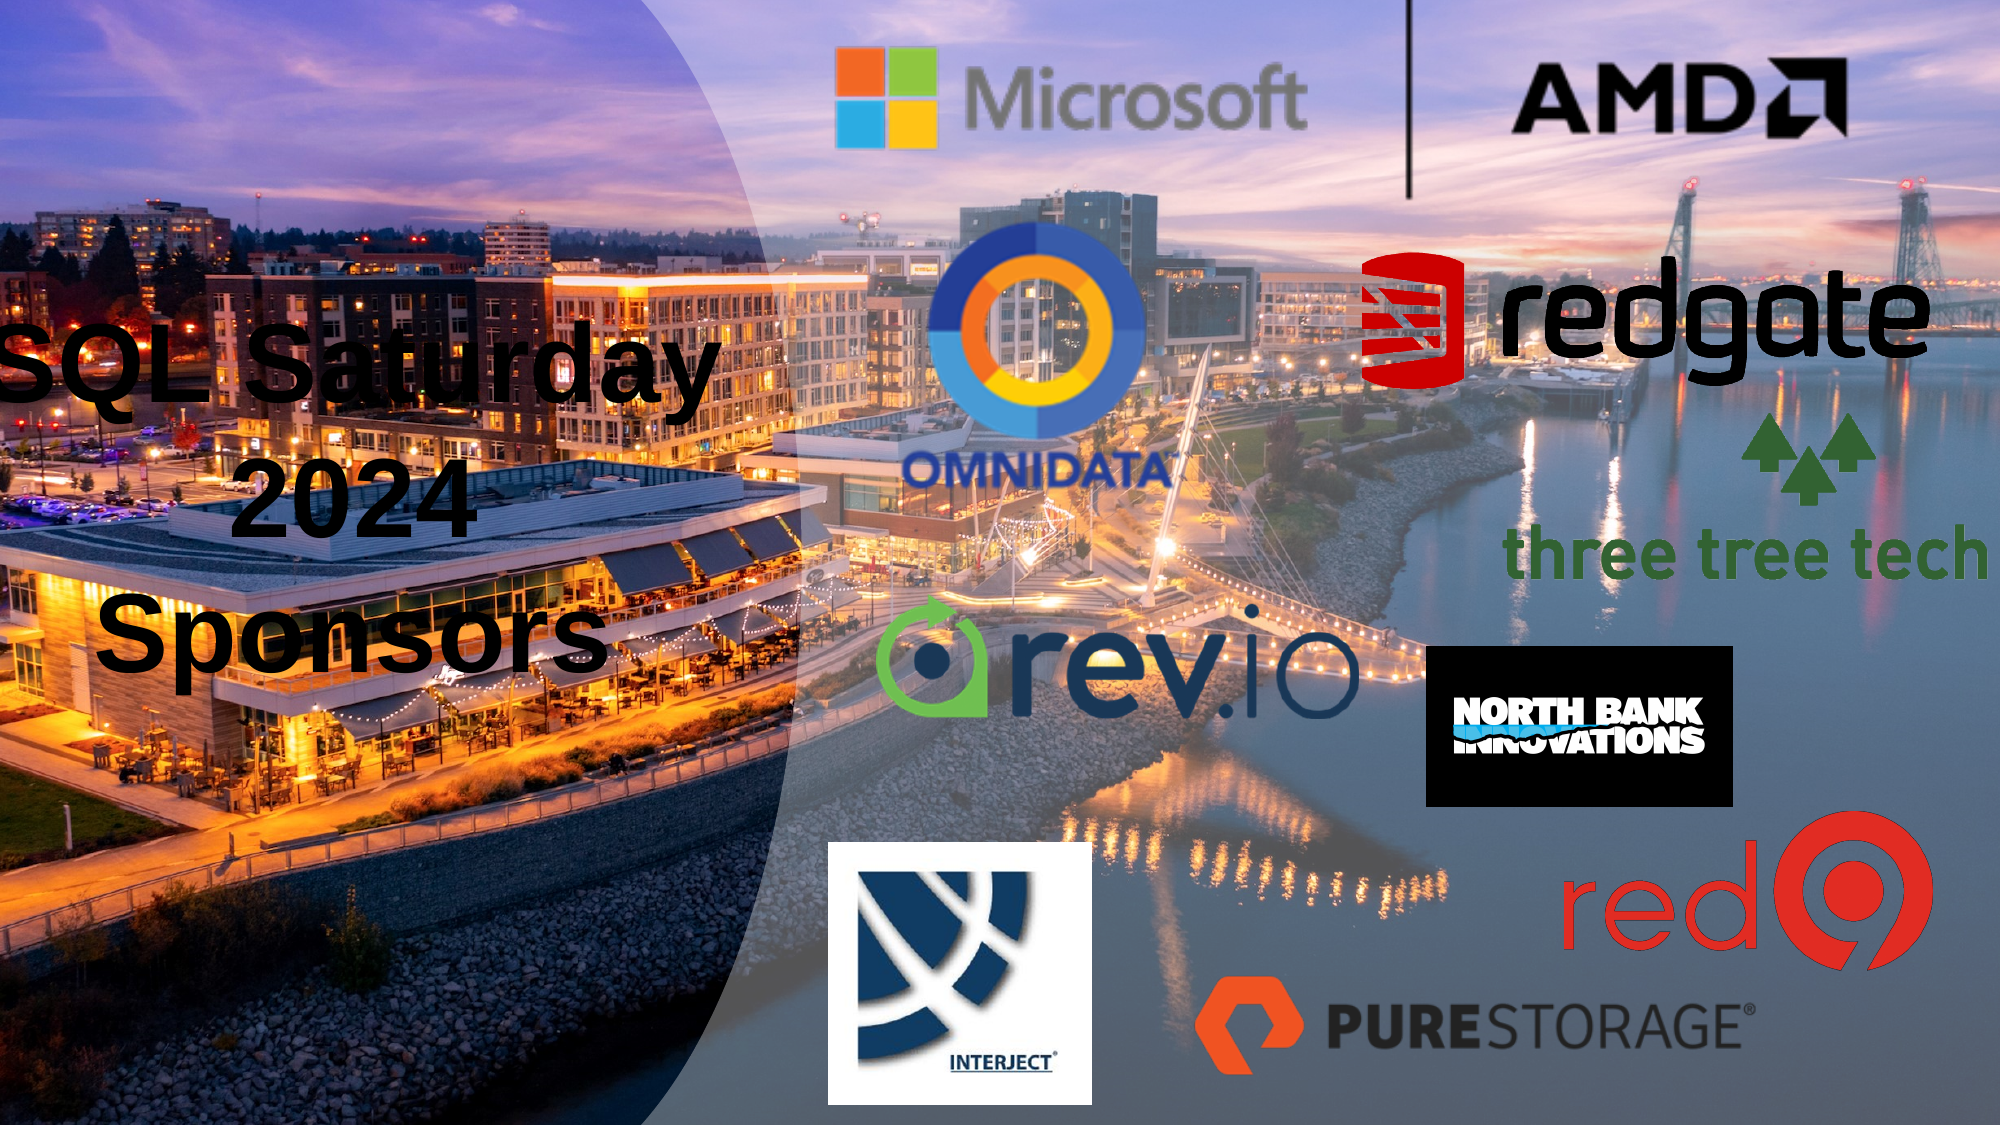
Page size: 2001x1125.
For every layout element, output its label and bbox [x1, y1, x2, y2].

list [1362, 252, 1462, 389]
picture [0, 0, 2000, 1125]
